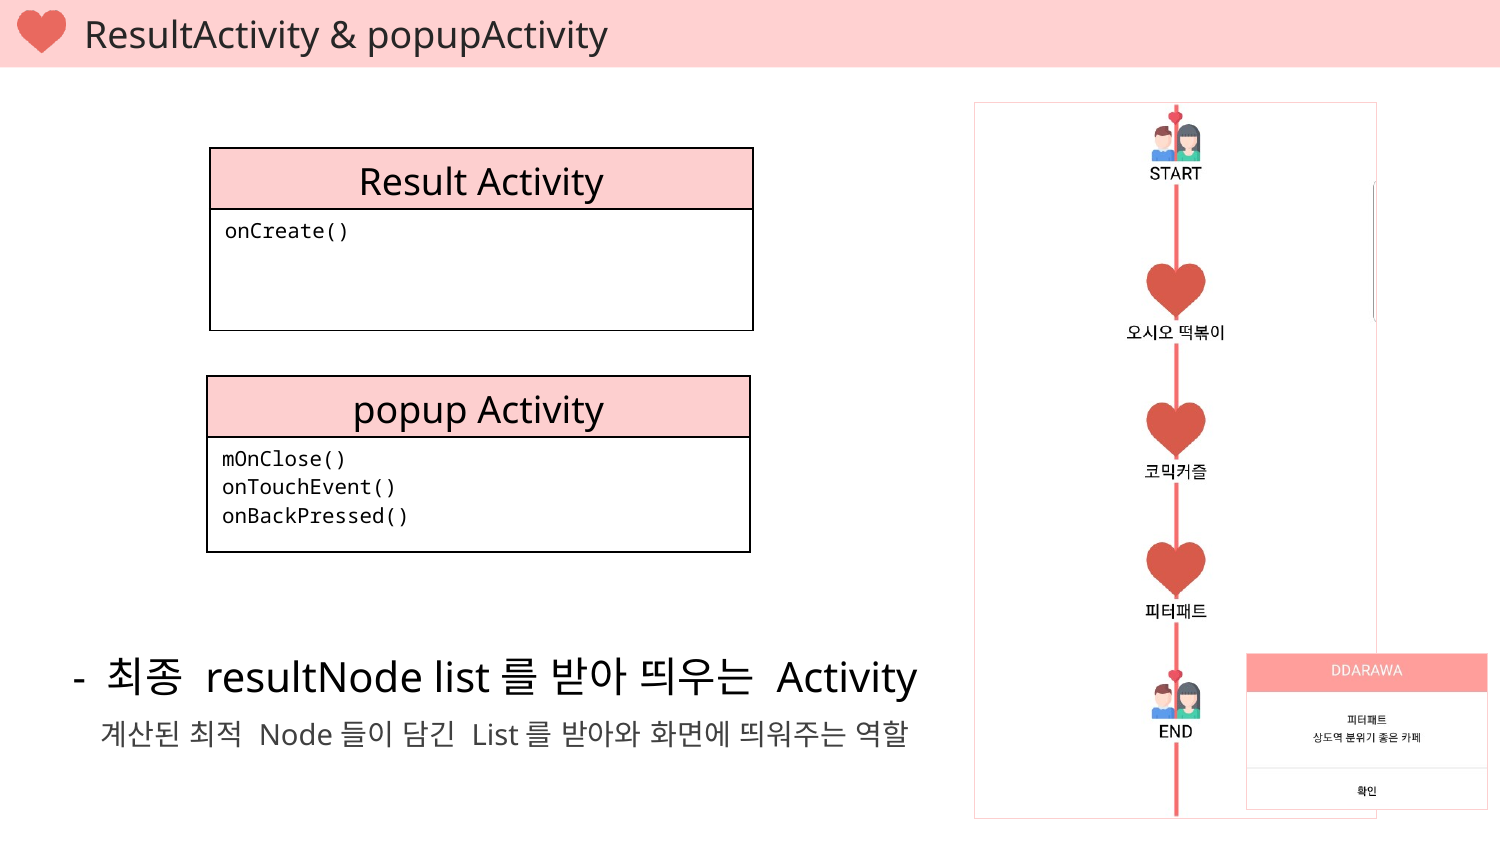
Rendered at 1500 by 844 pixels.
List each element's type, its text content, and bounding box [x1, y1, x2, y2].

text_box [0, 0, 1500, 70]
table_header Result Activity [211, 149, 752, 208]
text_box 계산된 최적 Node들이 담긴 List를 받아와 화면에 띄워주는 역할 [85, 709, 966, 759]
text_box - 최종 resultNode list를 받아 띄우는 Activity [57, 643, 966, 709]
table_cell onCreate() [211, 210, 752, 330]
table_header popup Activity [208, 377, 749, 436]
picture [974, 102, 1488, 819]
table_cell mOnClose() onTouchEvent() onBackPressed() [208, 438, 749, 551]
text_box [17, 3, 634, 65]
